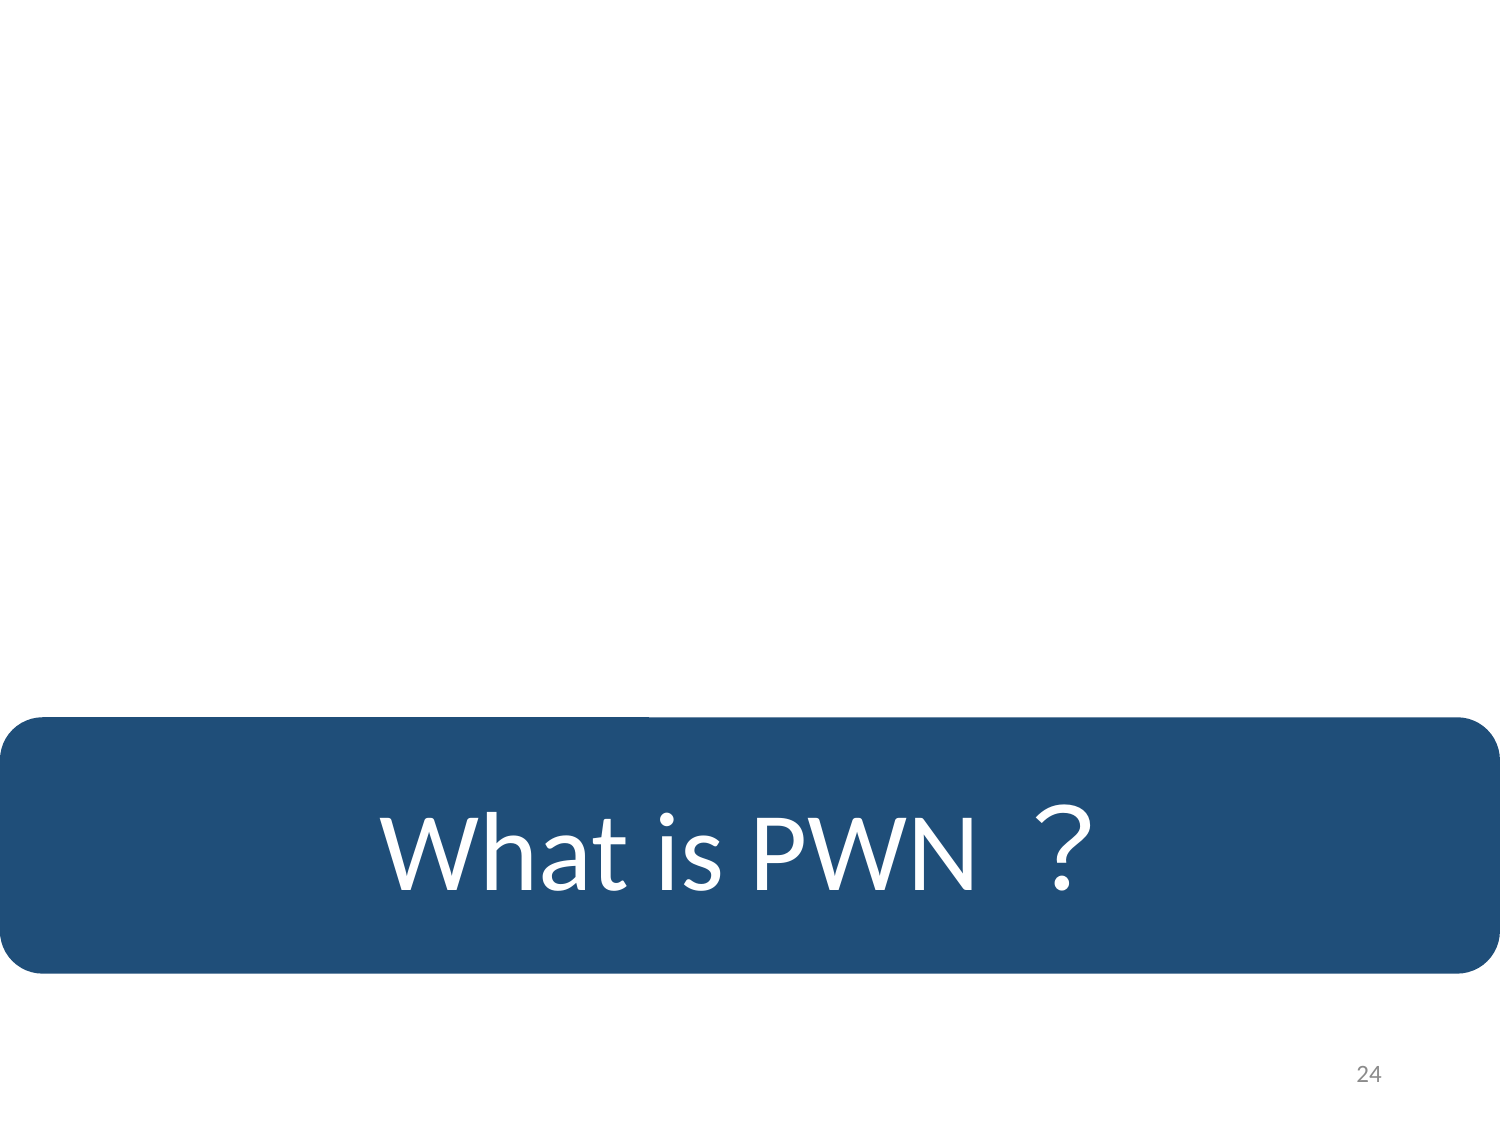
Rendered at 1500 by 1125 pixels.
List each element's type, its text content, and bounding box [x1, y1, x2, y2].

slide_number 24 [1059, 1042, 1397, 1103]
text_box What is PWN？ [0, 716, 1500, 975]
